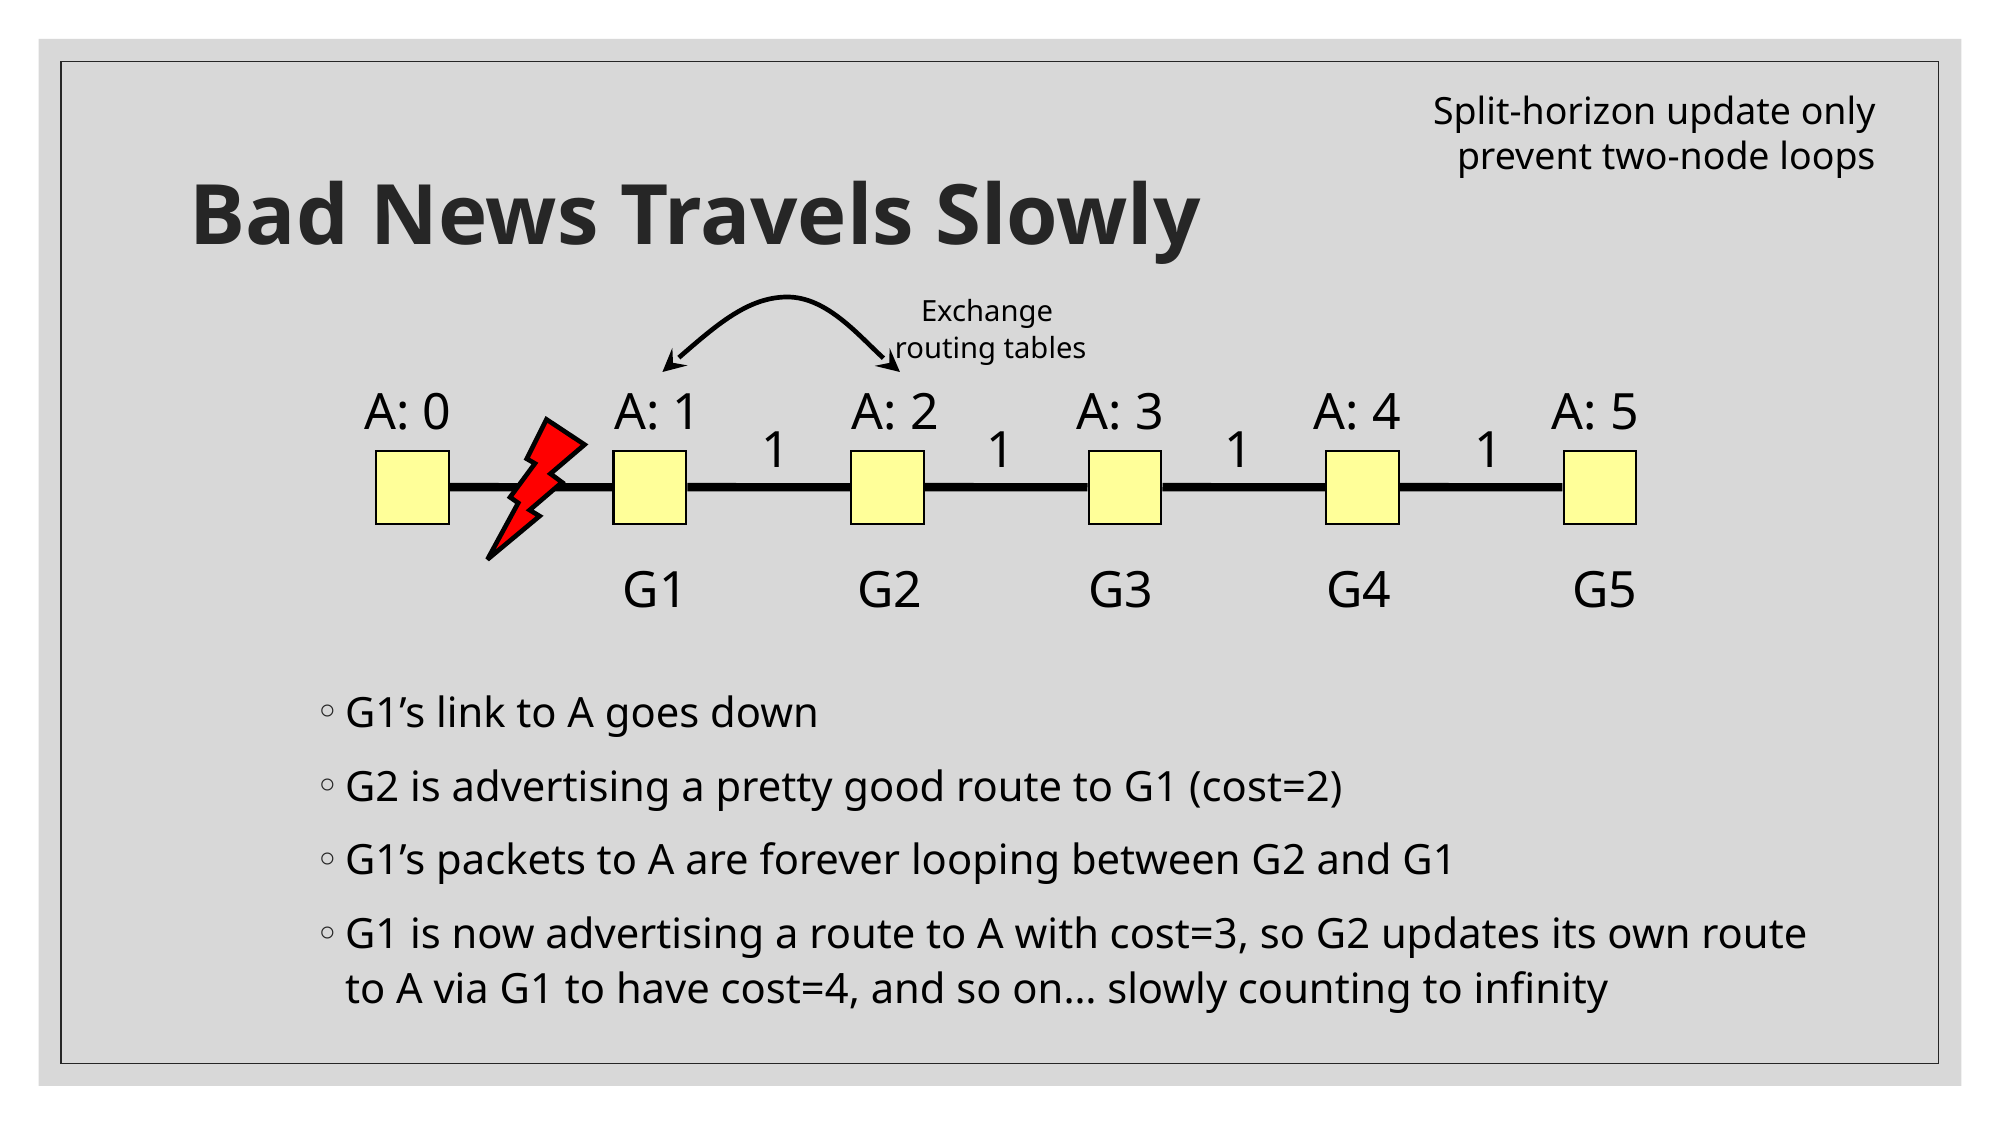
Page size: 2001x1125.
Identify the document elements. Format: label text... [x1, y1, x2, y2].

text_box [1563, 450, 1637, 524]
text_box A: 3 [1061, 371, 1179, 448]
text_box [1326, 450, 1399, 524]
text_box [613, 450, 687, 524]
text_box [662, 296, 880, 372]
text_box G4 [1311, 549, 1406, 625]
text_box [1088, 450, 1162, 524]
text_box 1 [746, 409, 806, 485]
text_box 1 [1459, 409, 1518, 485]
text_box [487, 419, 585, 560]
text_box A: 1 [598, 371, 717, 448]
text_box A: 5 [1536, 371, 1654, 448]
text_box G2 [842, 549, 937, 625]
text_box A: 4 [1298, 371, 1417, 448]
text_box [376, 450, 449, 524]
text_box [851, 450, 924, 524]
text_box A: 2 [836, 372, 954, 448]
text_box 1 [1209, 409, 1268, 485]
text_box 1 [971, 409, 1031, 485]
text_box G1 [608, 549, 703, 625]
text_box G5 [1557, 549, 1652, 625]
title Bad News Travels Slowly [174, 105, 1825, 331]
text_box Exchange routing tables [880, 288, 1102, 372]
text_box Split-horizon update only prevent two-node loops [1325, 79, 1891, 184]
text_box A: 0 [348, 371, 467, 448]
text_box G1’s link to A goes down G2 is advertising a pretty good route to G1 (cost=2) G1’s packets to A are forever looping between G2 and G1 G1 is now advertising a route to A with cost=3, so G2 updates its own route to A via G1 to have cost=4, and so on… slowly counting to infinity [300, 672, 1825, 1020]
text_box G3 [1073, 549, 1169, 625]
